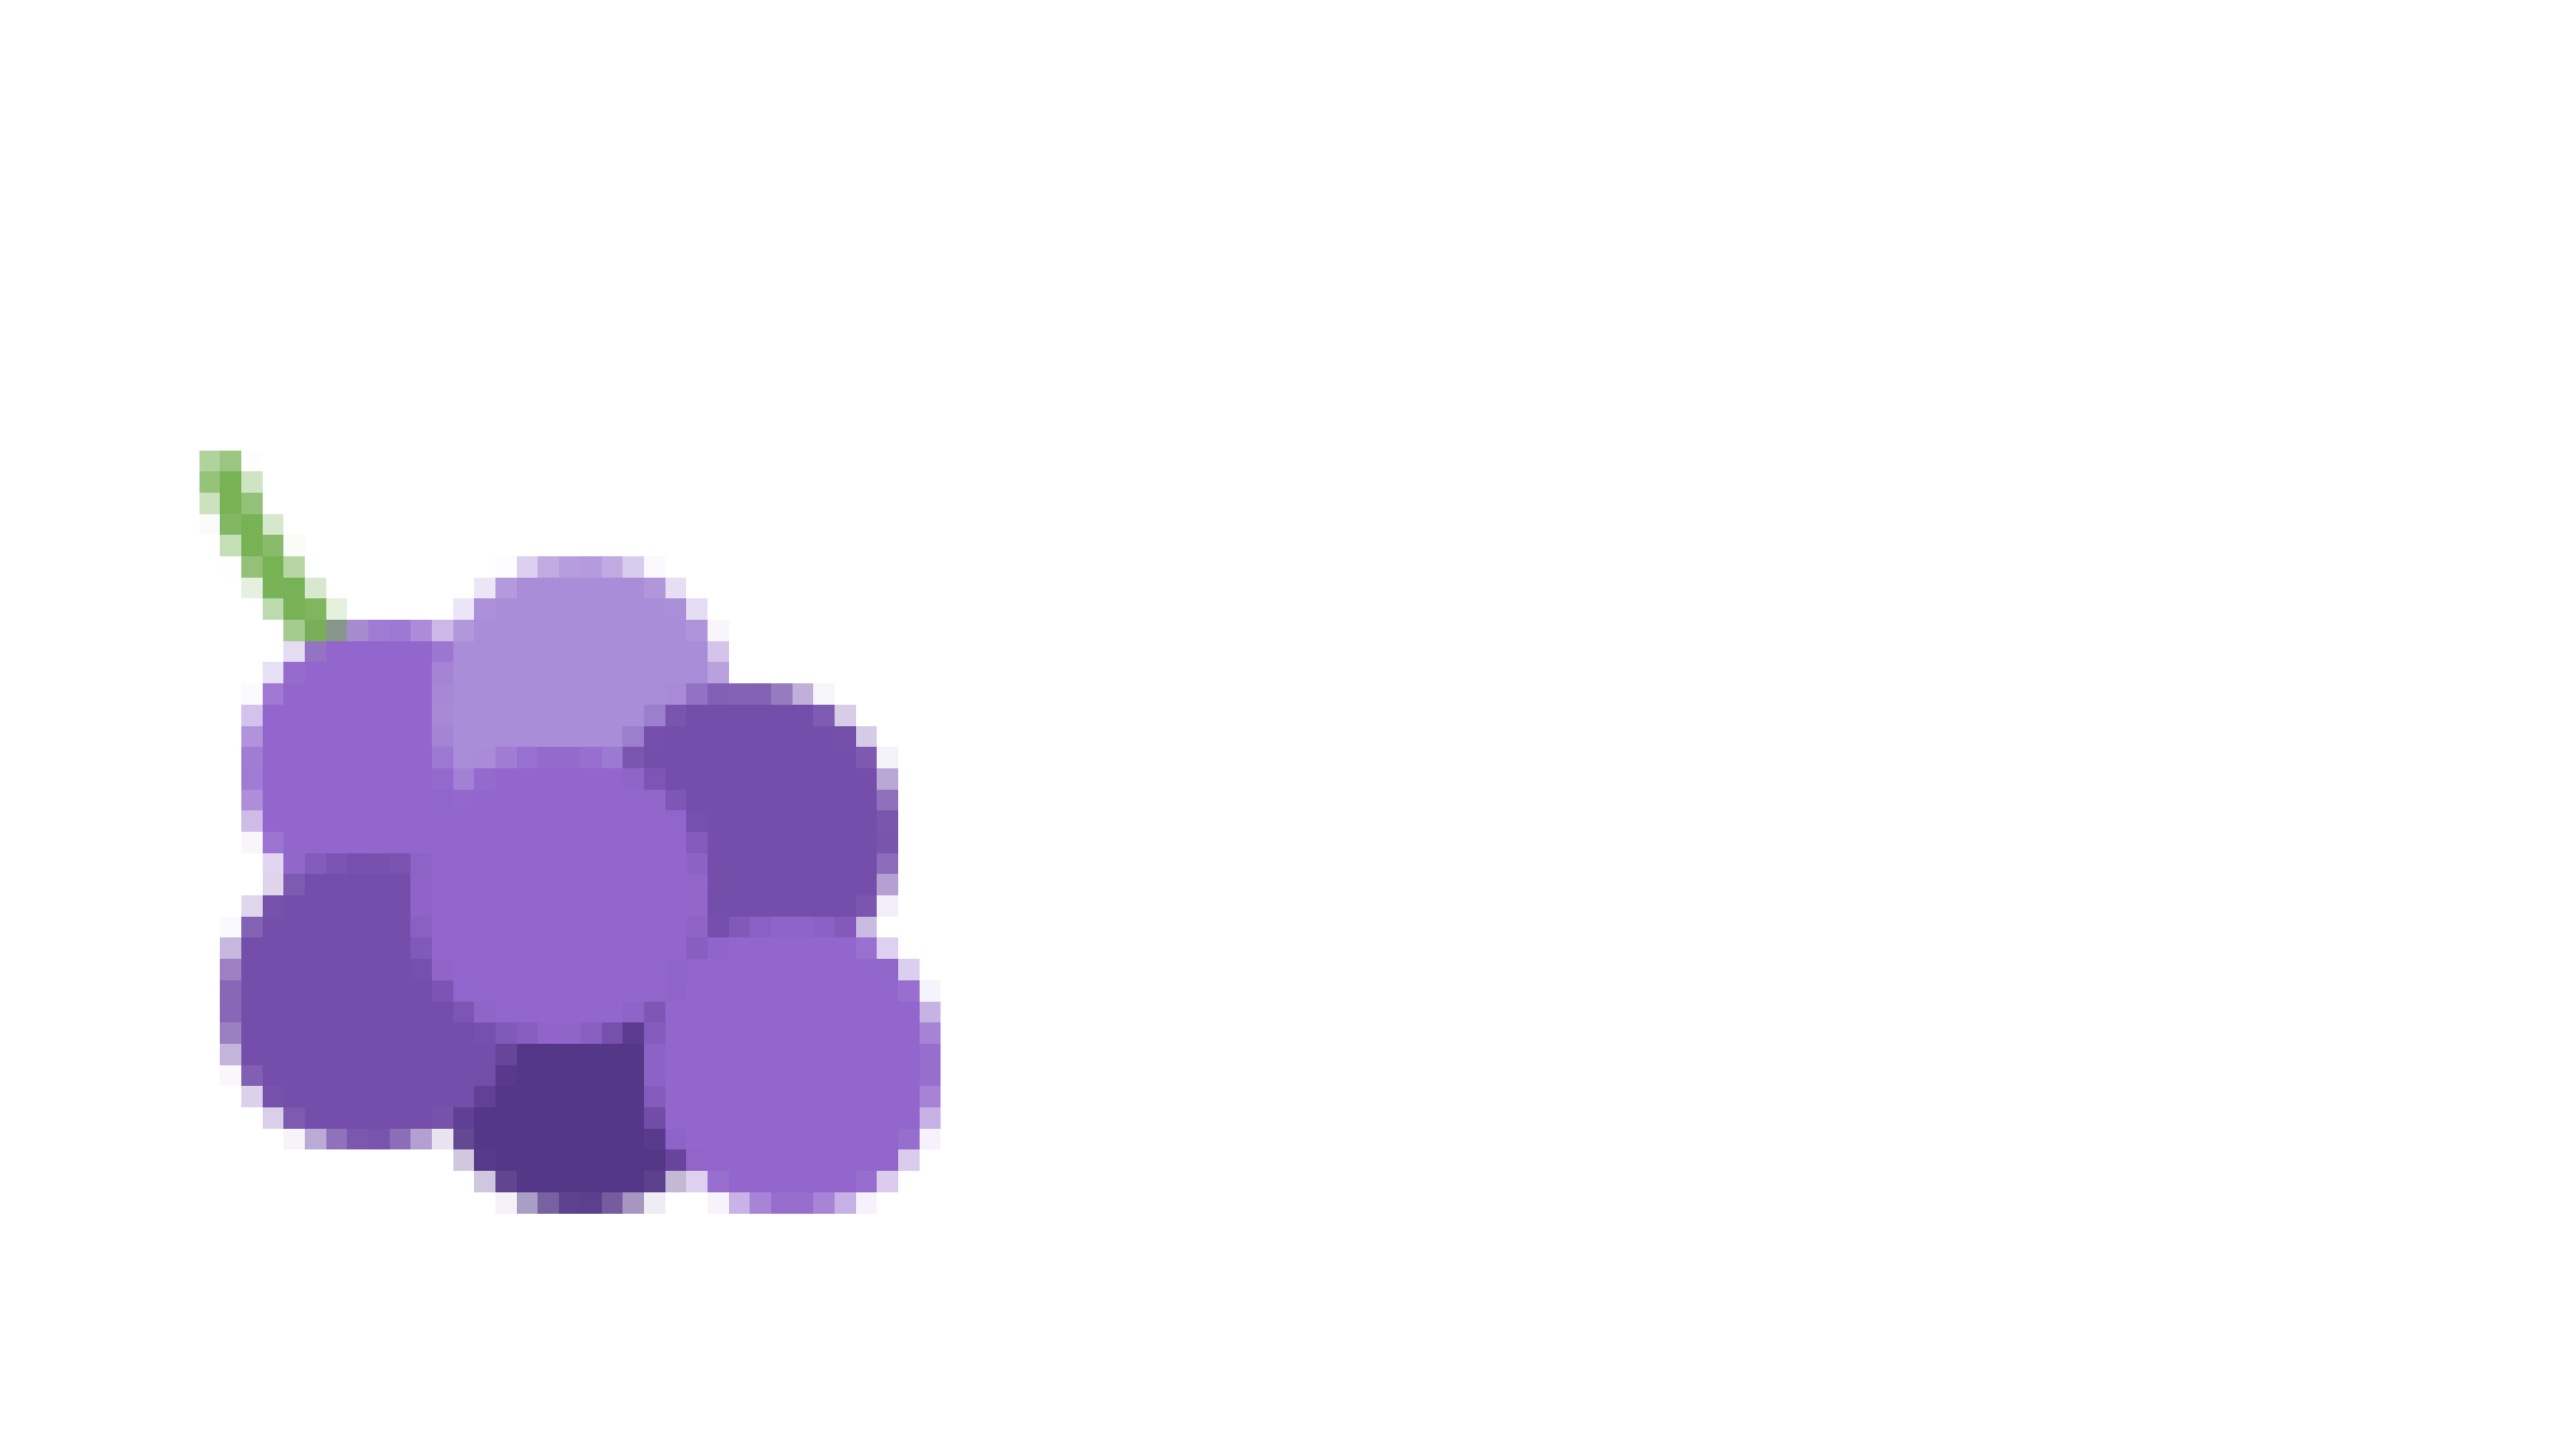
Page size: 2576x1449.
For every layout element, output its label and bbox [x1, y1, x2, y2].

text_box [199, 451, 941, 1214]
